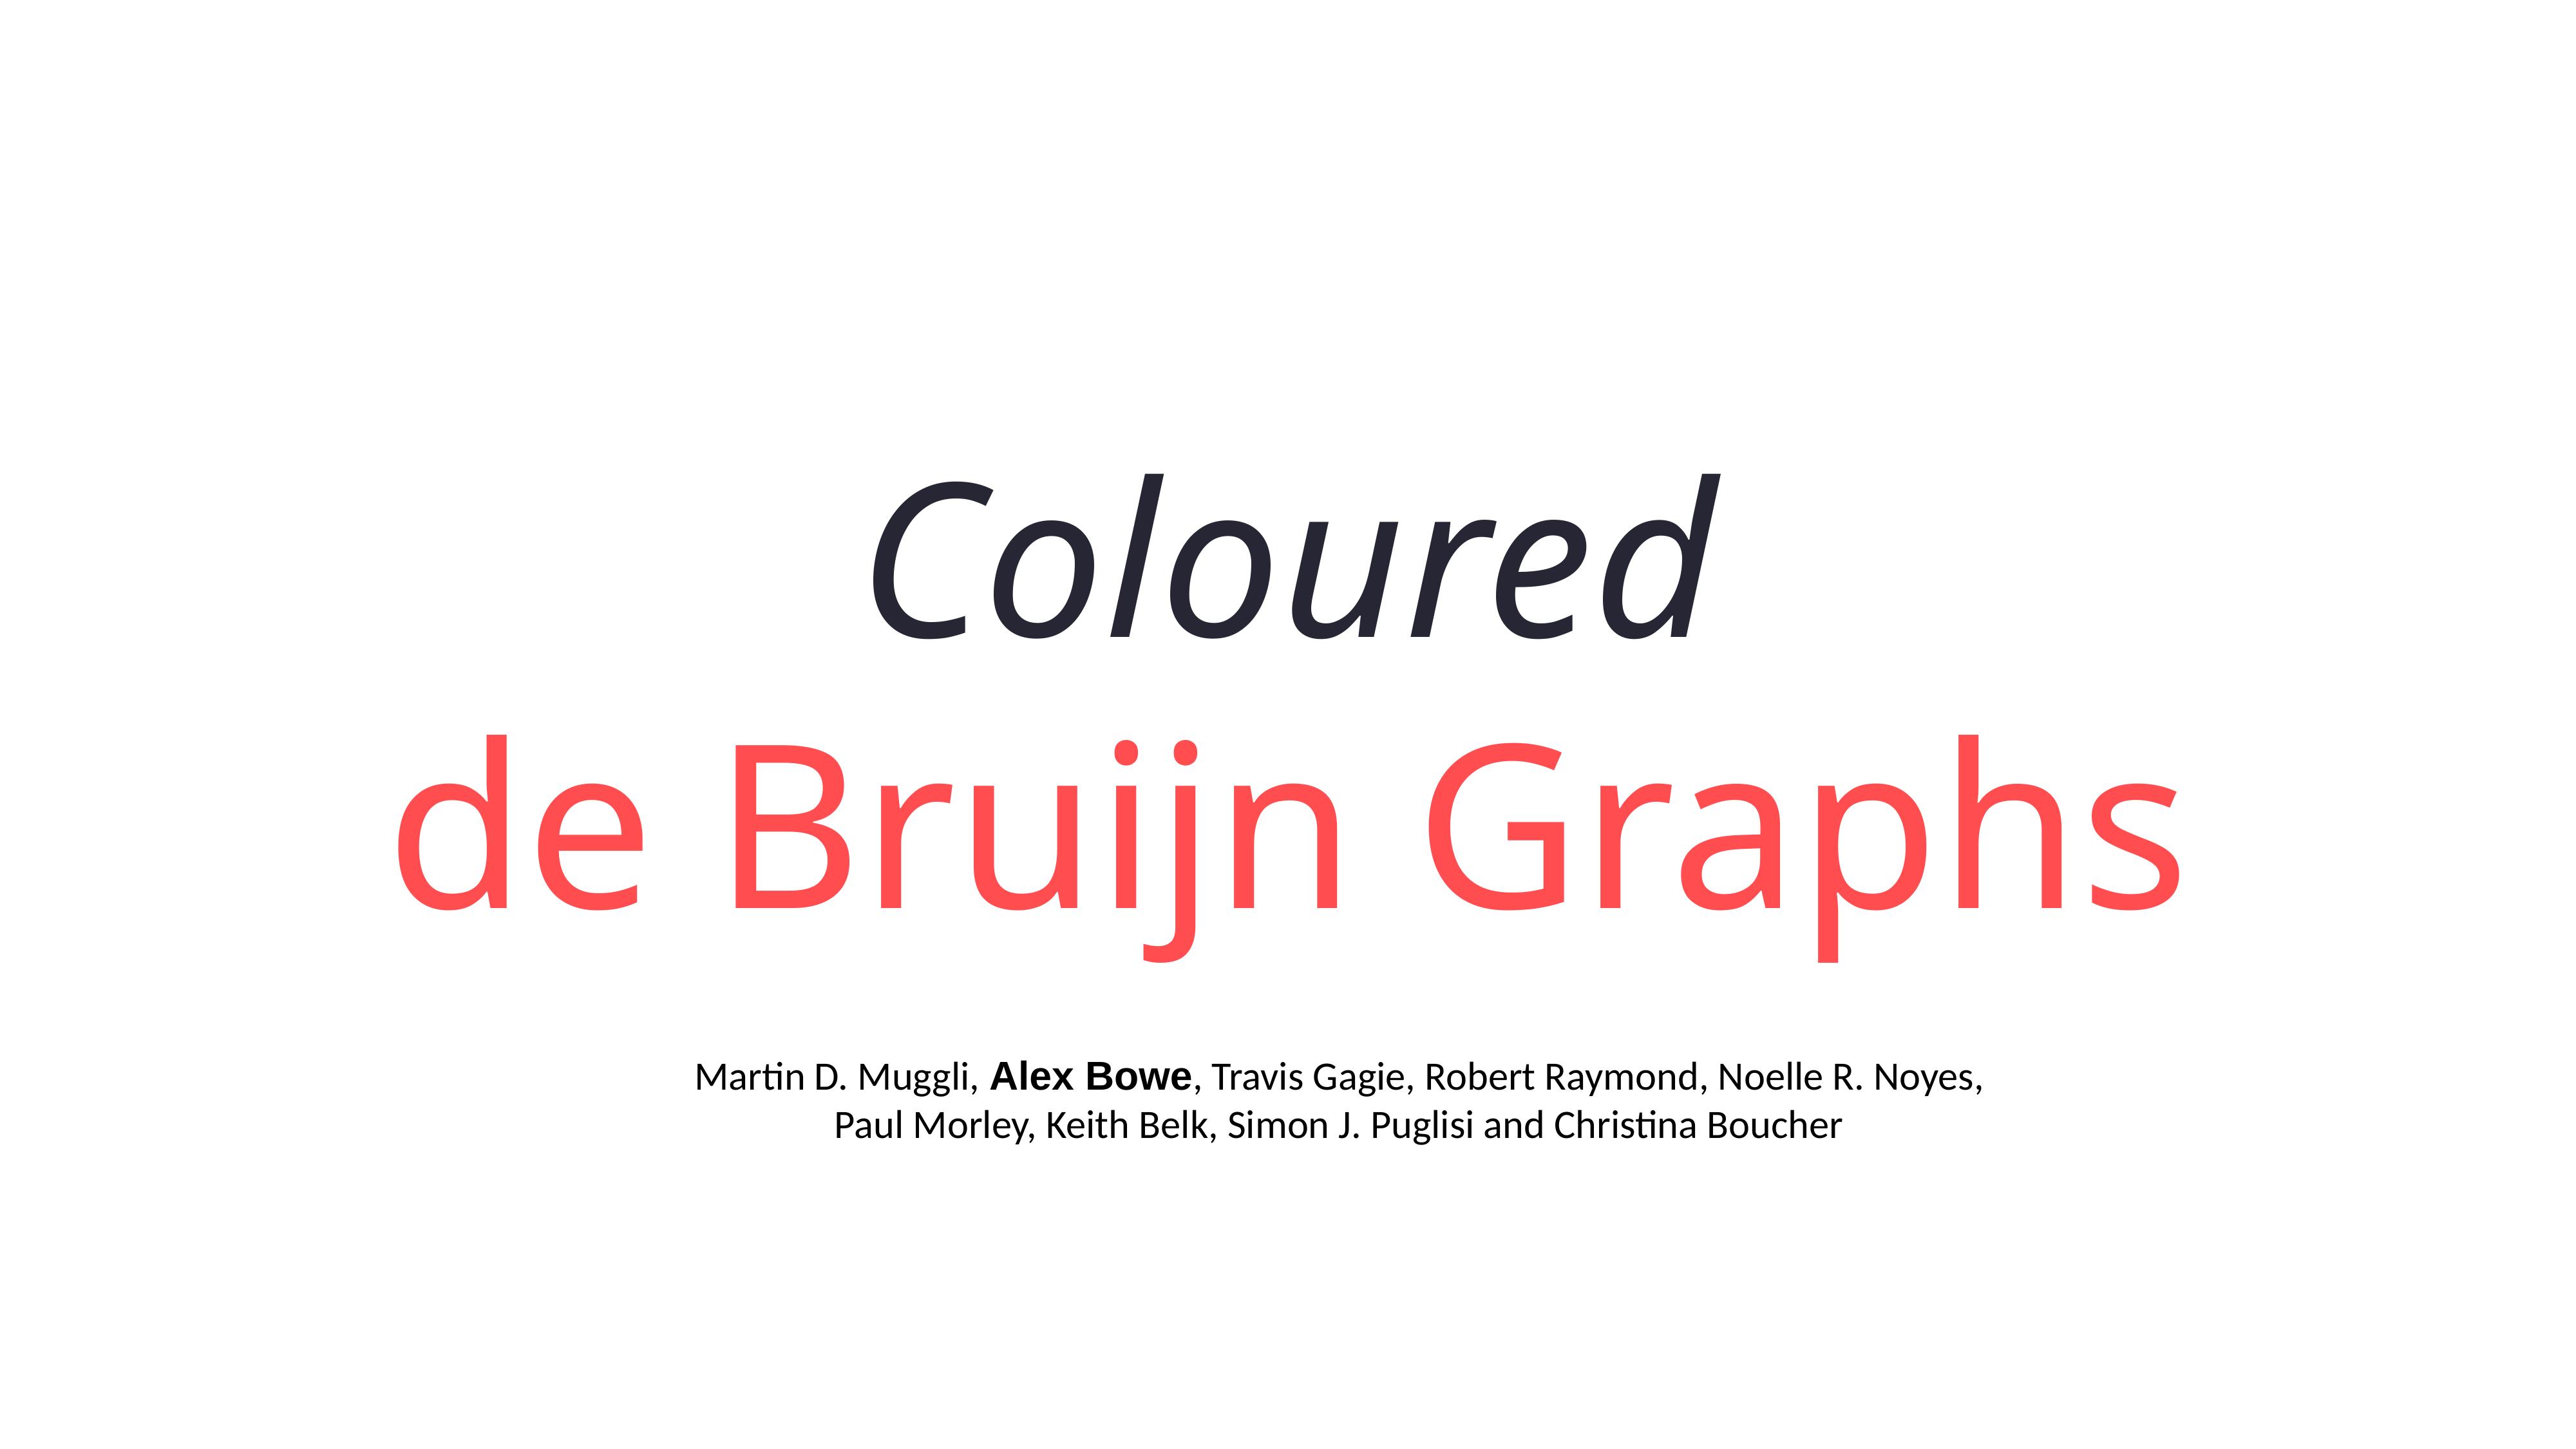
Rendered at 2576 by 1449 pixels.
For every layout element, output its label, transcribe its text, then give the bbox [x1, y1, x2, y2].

title Coloured de Bruijn Graphs [0, 384, 2576, 960]
text_box Martin D. Muggli, Alex Bowe, Travis Gagie, Robert Raymond, Noelle R. Noyes, Paul Morley, Keith Belk, Simon J. Puglisi and Christina Boucher [688, 1044, 1991, 1151]
